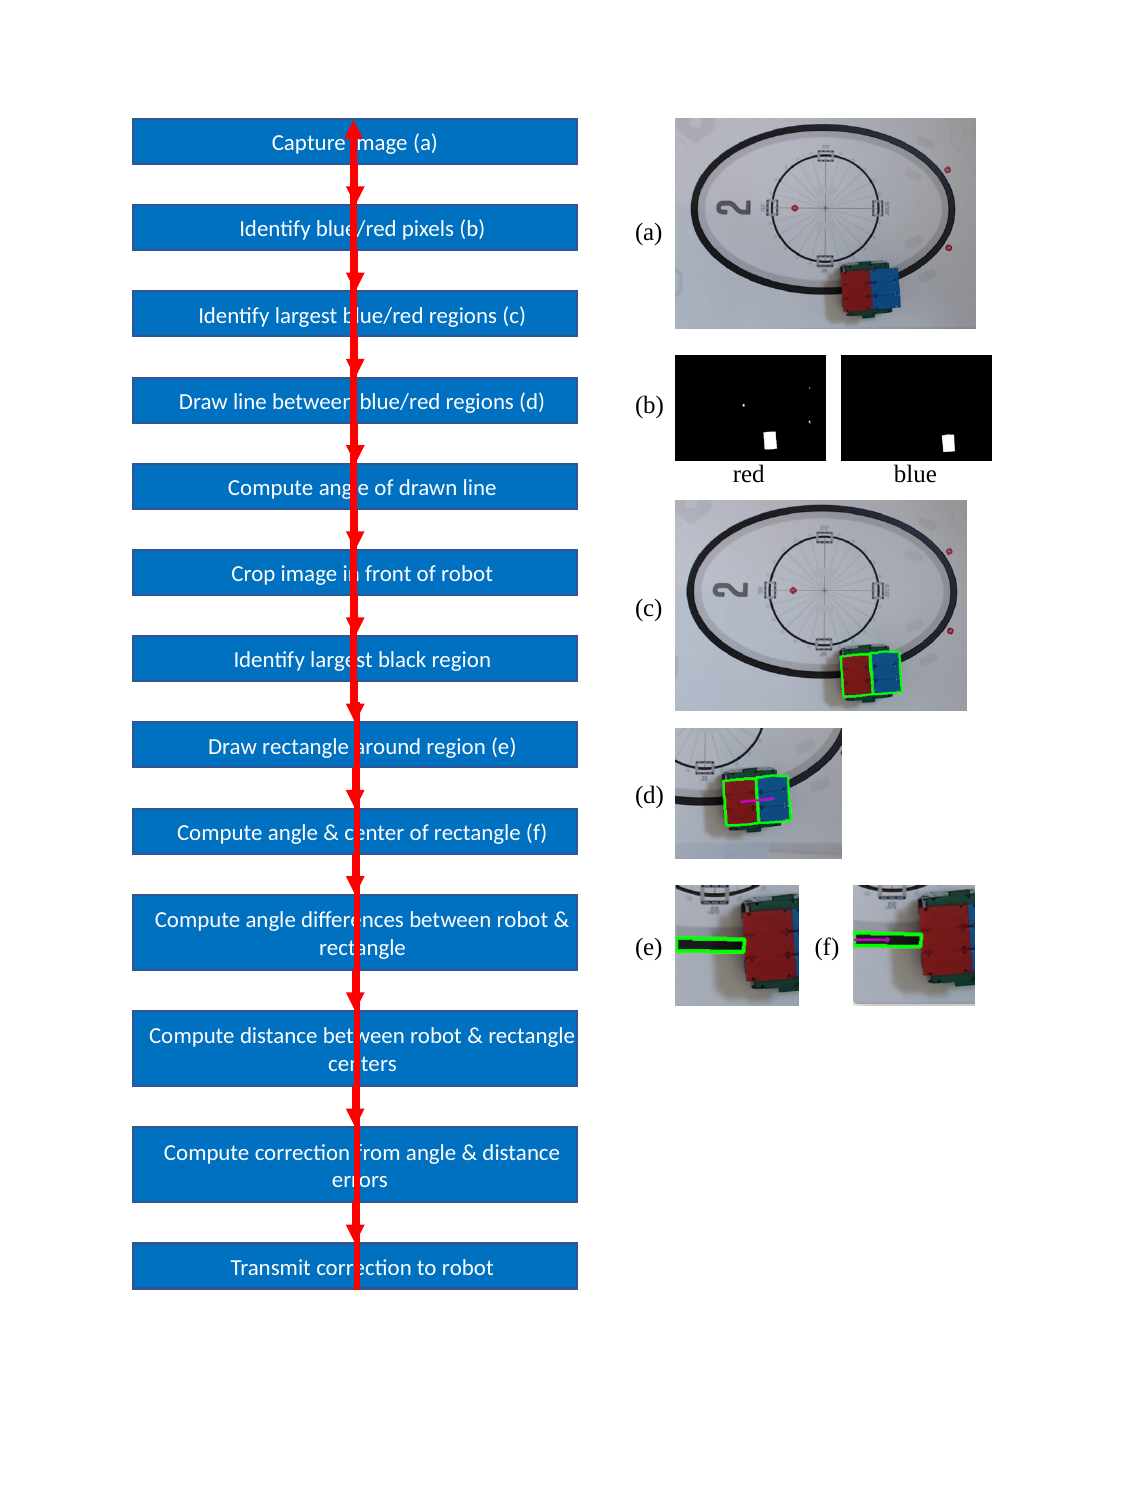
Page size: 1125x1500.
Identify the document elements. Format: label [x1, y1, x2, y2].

text_box [133, 118, 992, 1381]
